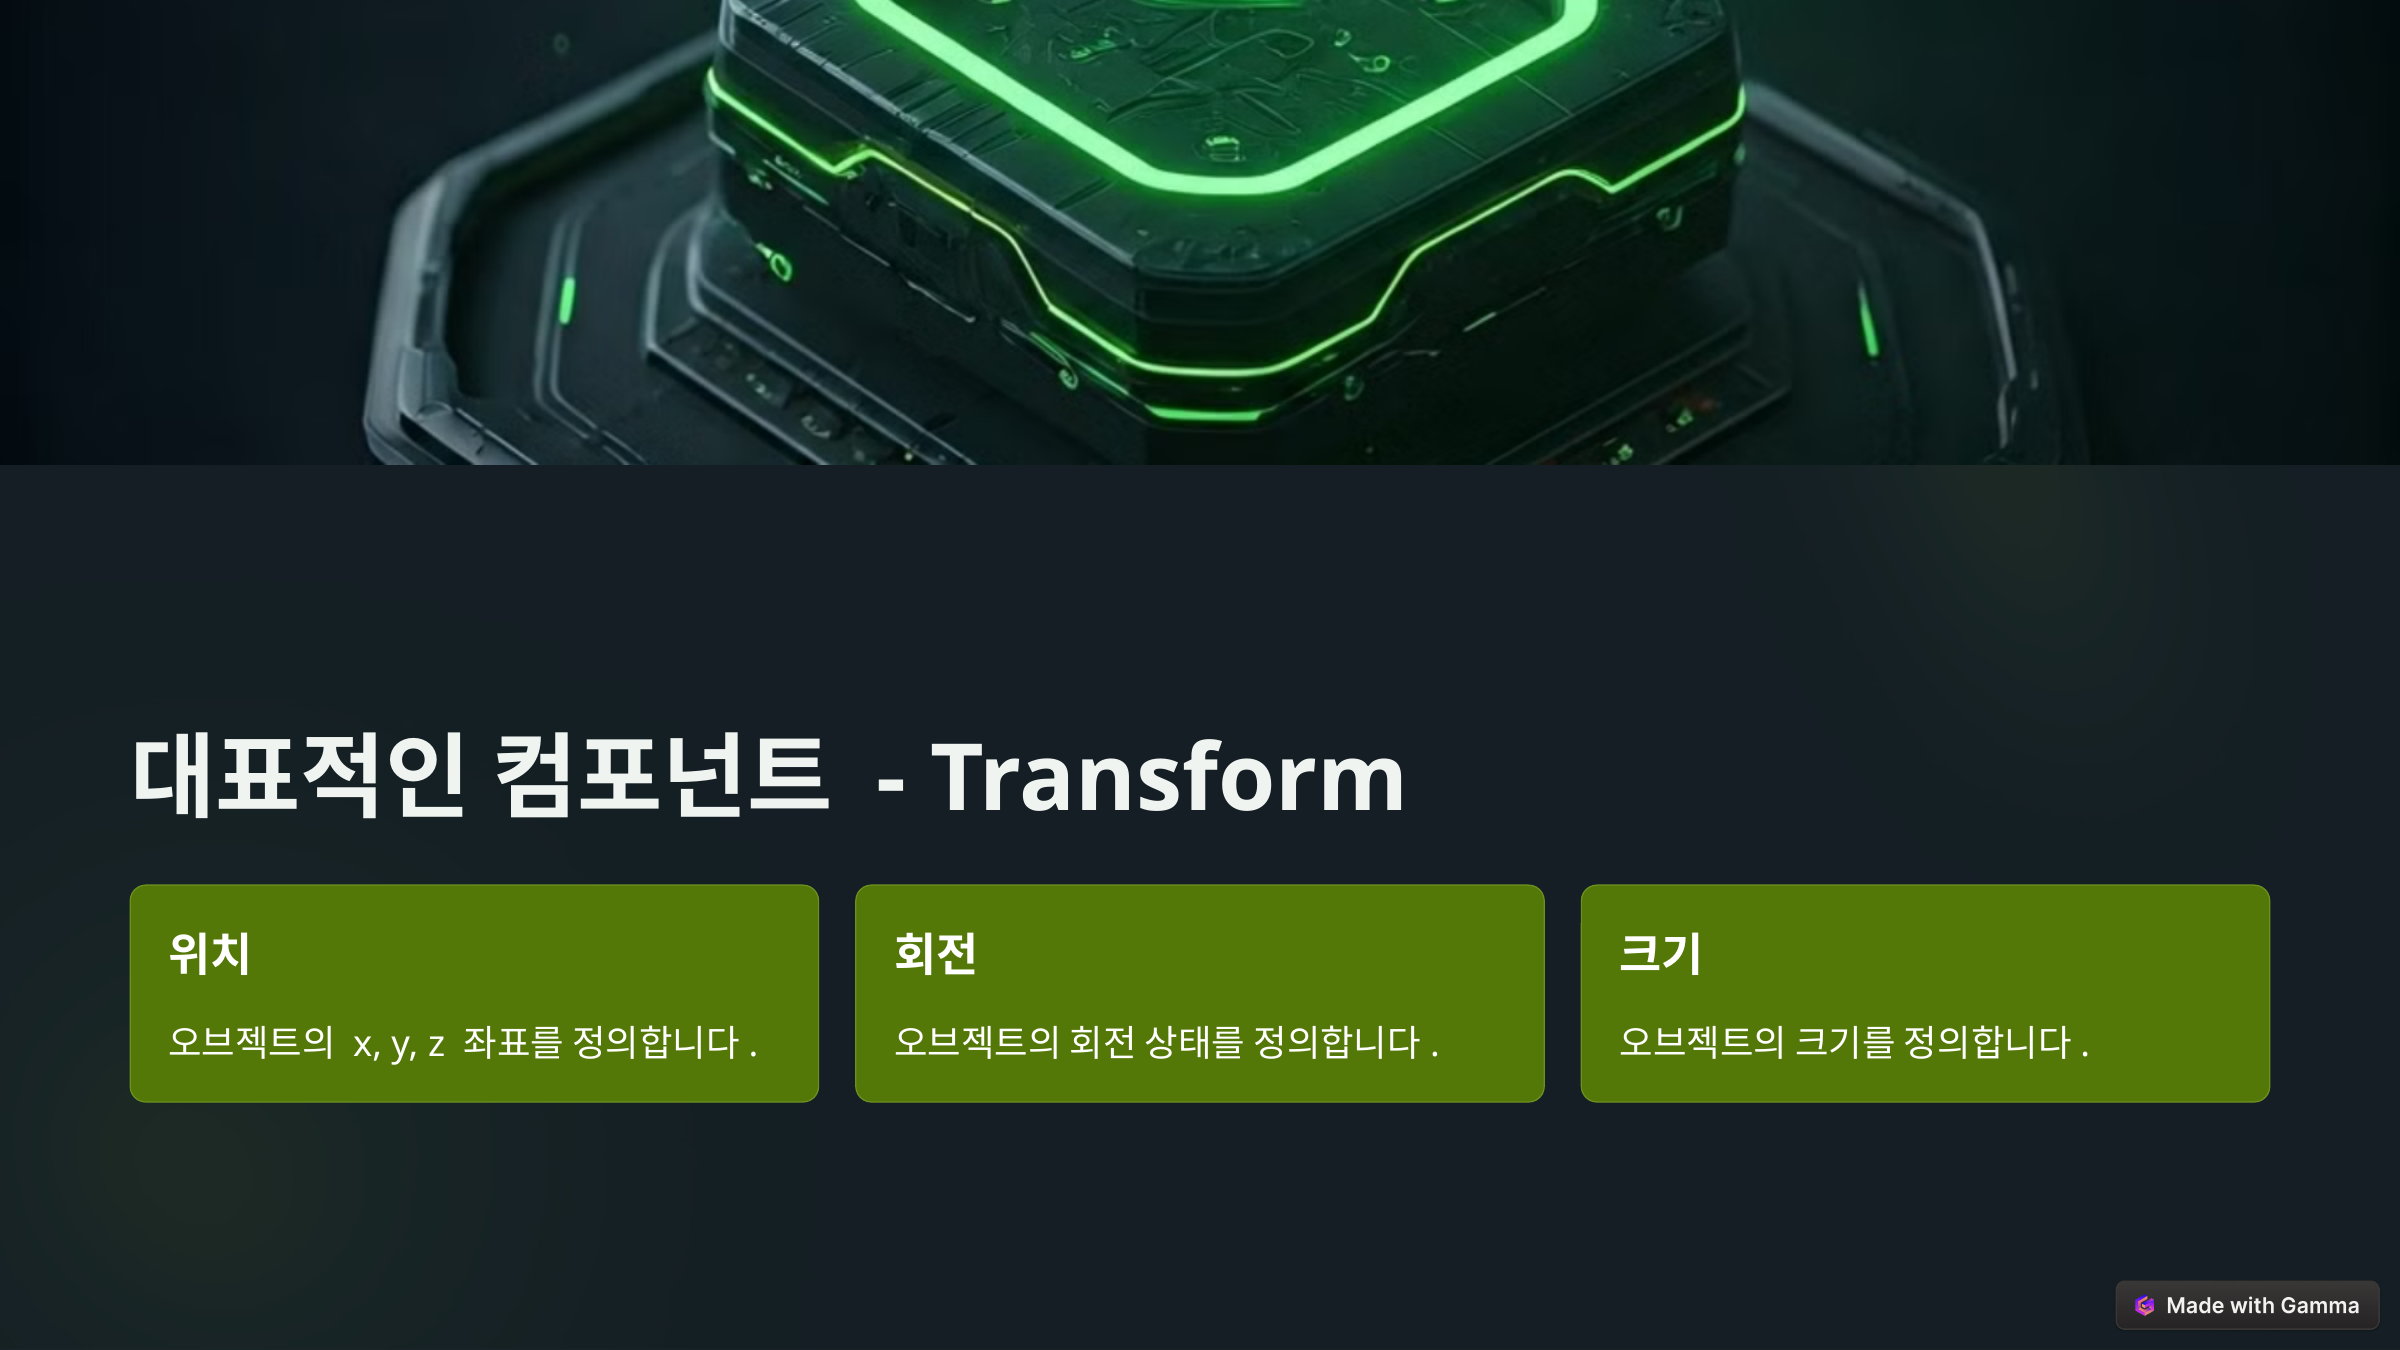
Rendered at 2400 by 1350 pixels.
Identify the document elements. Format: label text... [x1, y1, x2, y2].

text_box 오브젝트의 x, y, z 좌표를 정의합니다. [168, 1003, 781, 1064]
text_box 크기 [1619, 923, 2085, 982]
text_box [130, 885, 819, 1103]
text_box 오브젝트의 크기를 정의합니다. [1619, 1003, 2232, 1064]
text_box [1581, 885, 2270, 1103]
text_box 오브젝트의 회전 상태를 정의합니다. [894, 1003, 1506, 1064]
text_box 위치 [168, 923, 634, 982]
picture [2106, 1271, 2389, 1339]
picture [0, 0, 2400, 466]
text_box 대표적인 컴포넌트 - Transform [130, 713, 1745, 830]
text_box 회전 [894, 923, 1360, 982]
text_box [855, 885, 1545, 1103]
